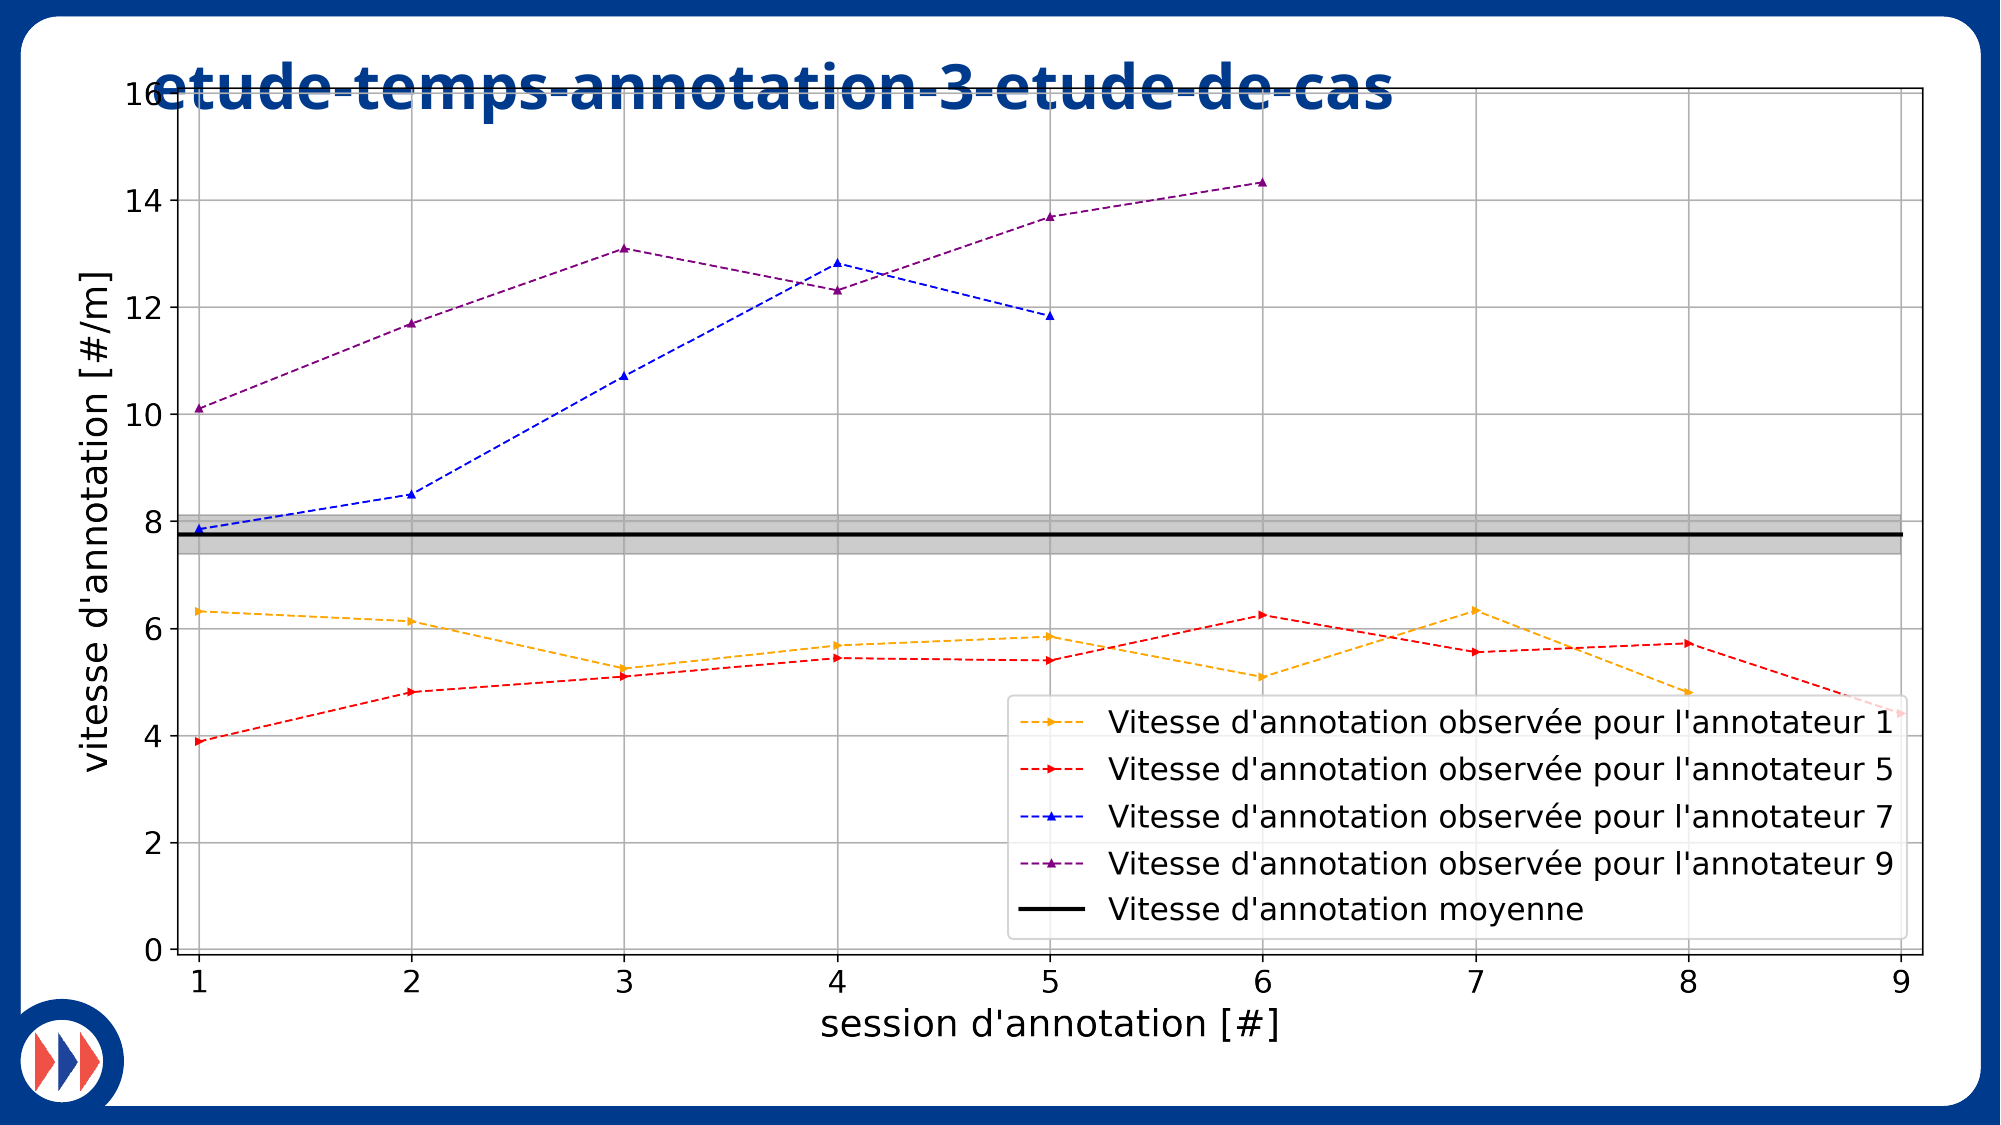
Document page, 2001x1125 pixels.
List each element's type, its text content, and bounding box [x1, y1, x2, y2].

picture [35, 66, 1937, 1091]
title etude-temps-annotation-3-etude-de-cas [137, 48, 1945, 135]
